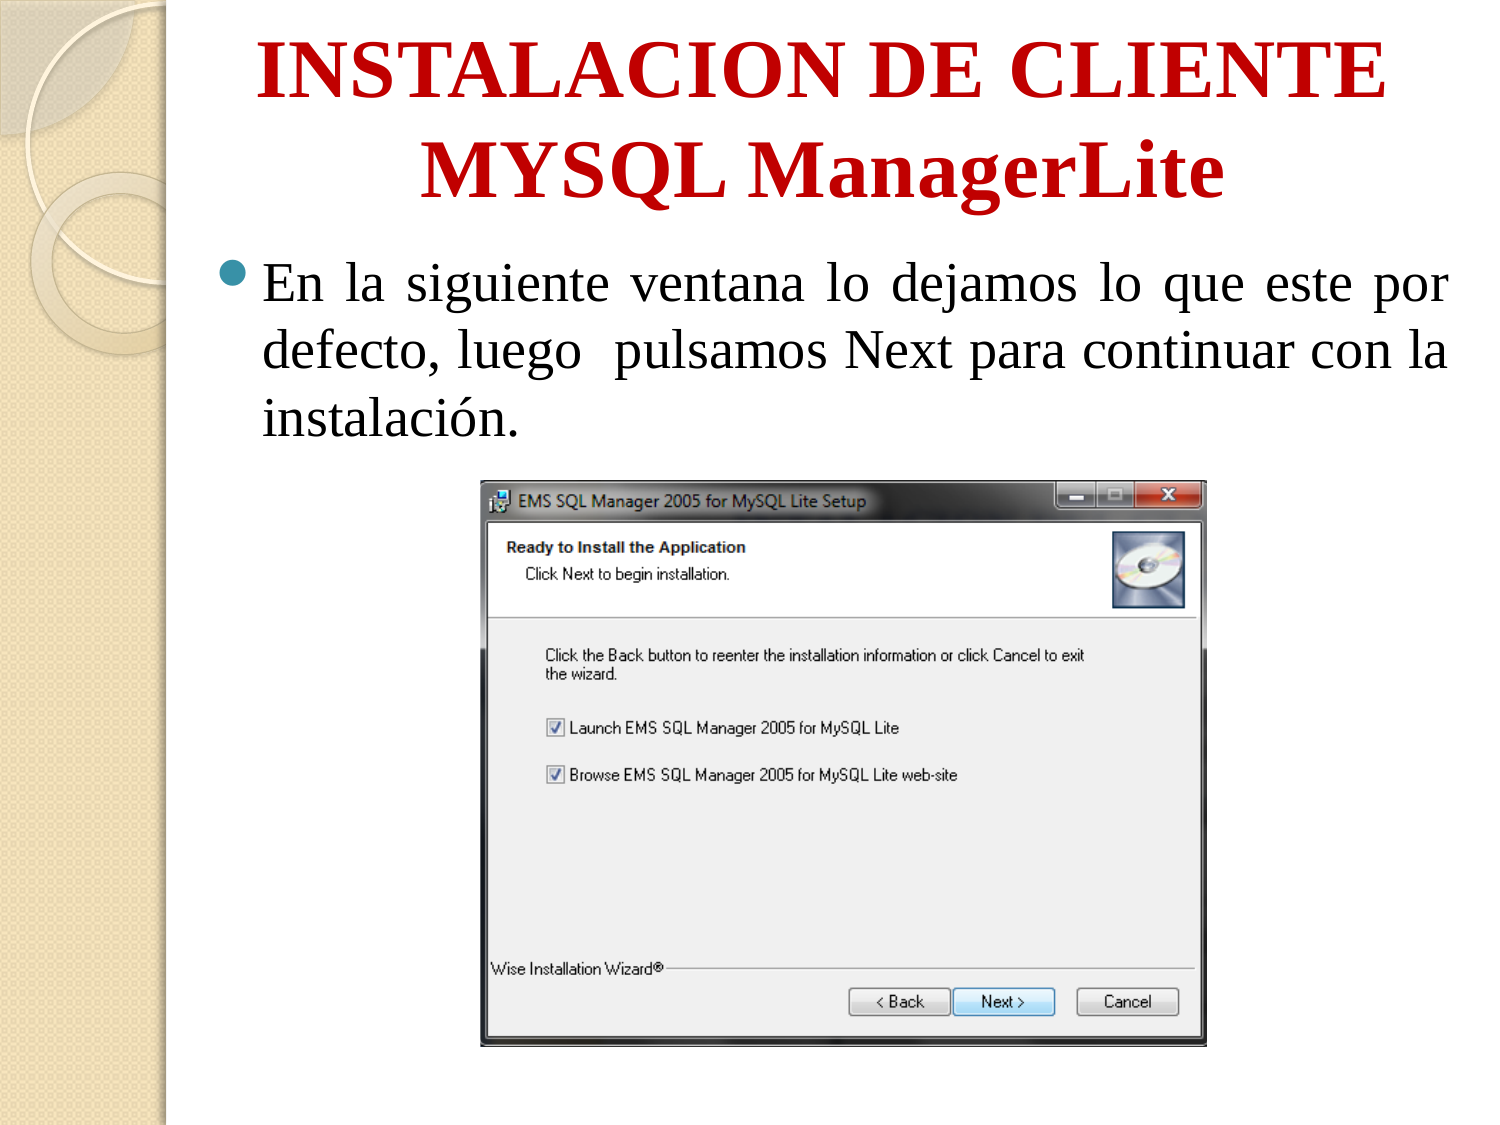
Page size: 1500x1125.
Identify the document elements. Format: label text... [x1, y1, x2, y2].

text_box INSTALACION DE CLIENTE MYSQL ManagerLite [169, 7, 1478, 222]
picture [480, 480, 1208, 1047]
text_box En la siguiente ventana lo dejamos lo que este por defecto, luego pulsamos Next para continuar con la instalación. [187, 237, 1466, 504]
